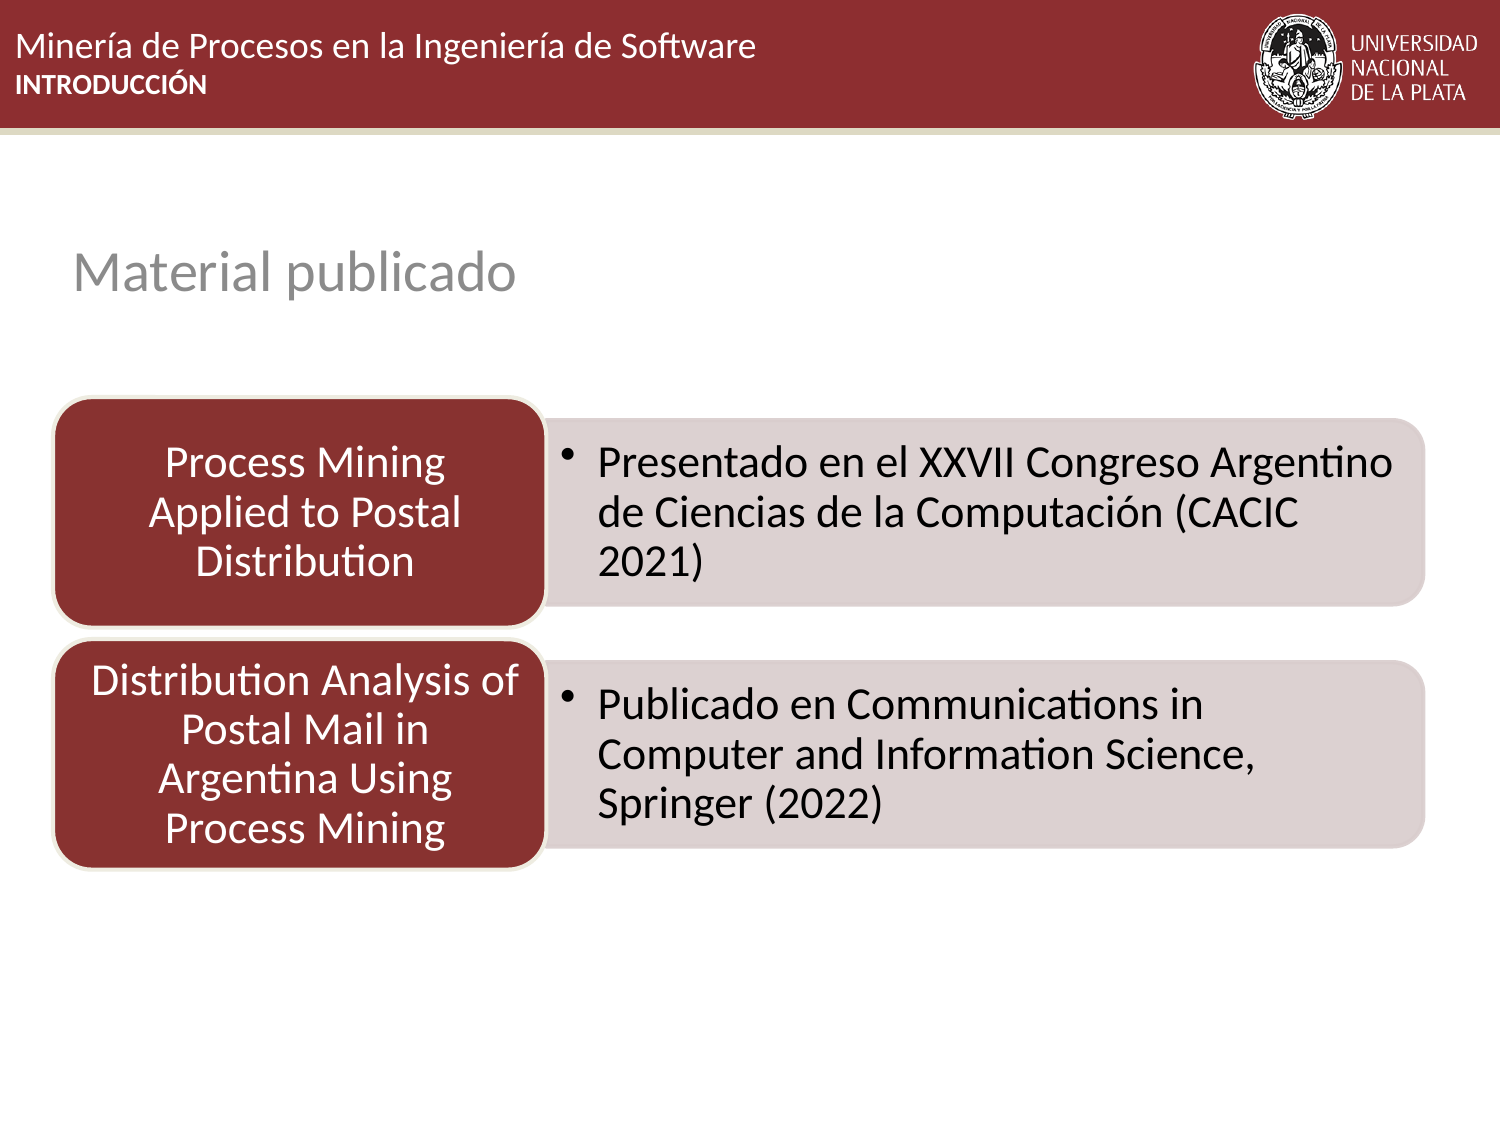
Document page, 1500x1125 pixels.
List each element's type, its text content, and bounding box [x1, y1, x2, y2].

picture [1239, 6, 1477, 126]
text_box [52, 396, 1424, 870]
text_box Minería de Procesos en la Ingeniería de Software INTRODUCCIÓN [0, 0, 1500, 128]
text_box [1478, 128, 1500, 133]
text_box [0, 128, 1238, 133]
text_box Material publicado [17, 225, 573, 331]
